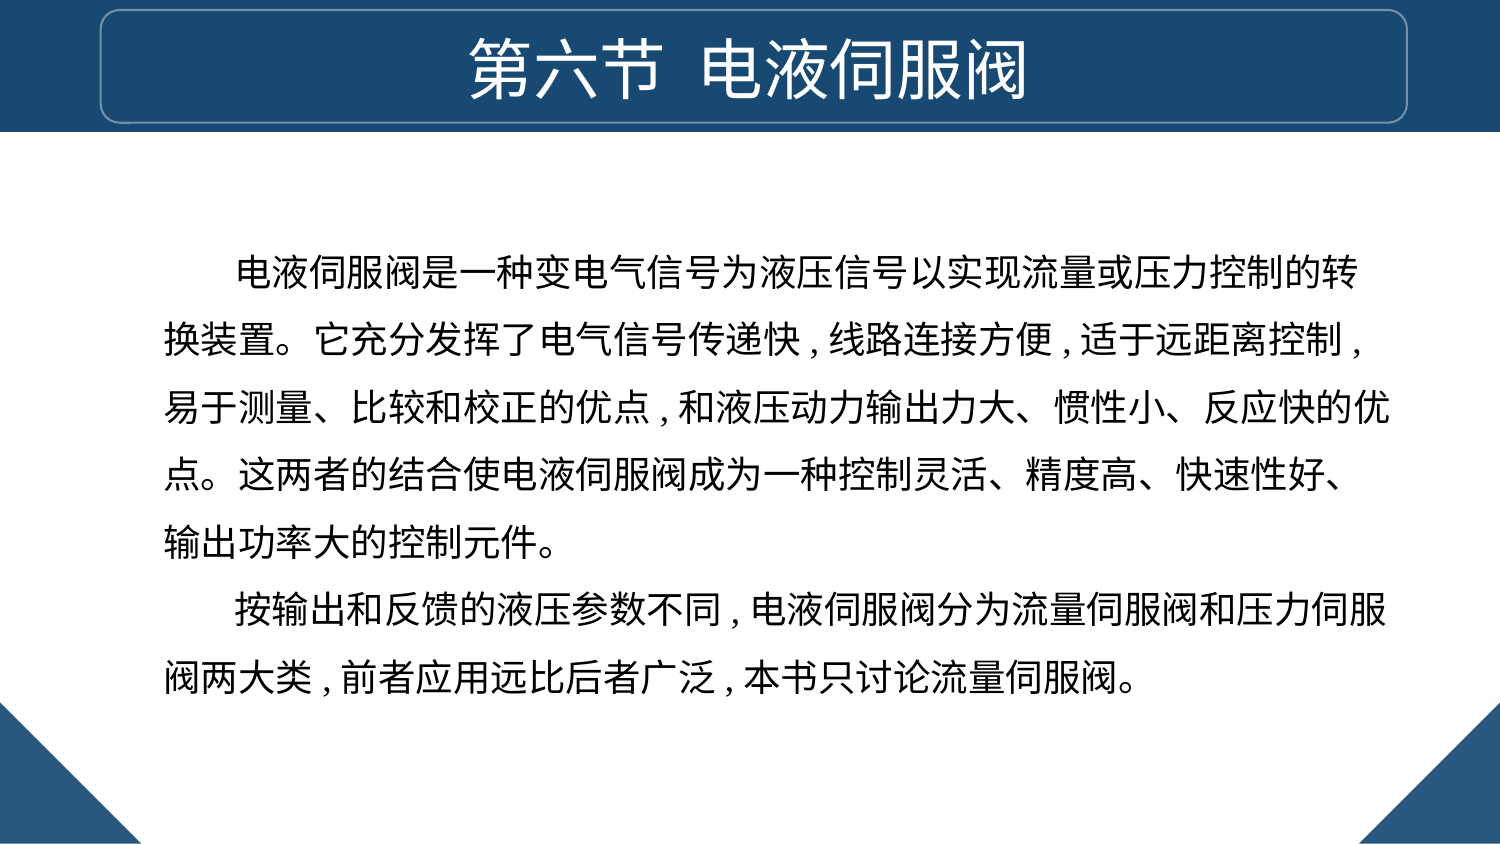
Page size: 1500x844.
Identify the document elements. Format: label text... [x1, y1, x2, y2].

text_box 第六节 电液伺服阀 [122, 20, 1375, 115]
text_box [99, 8, 1408, 124]
text_box [0, 700, 144, 844]
text_box [1357, 701, 1500, 844]
text_box 电液伺服阀是一种变电气信号为液压信号以实现流量或压力控制的转换装置。它充分发挥了电气信号传递快,线路连接方便,适于远距离控制,易于测量、比较和校正的优点,和液压动力输出力大、惯性小、反应快的优点。这两者的结合使电液伺服阀成为一种控制灵活、精度高、快速性好、输出功率大的控制元件。 按输出和反馈的液压参数不同,电液伺服阀分为流量伺服阀和压力伺服阀两大类,前者应用远比后者广泛,本书只讨论流量伺服阀。 [148, 218, 1407, 707]
